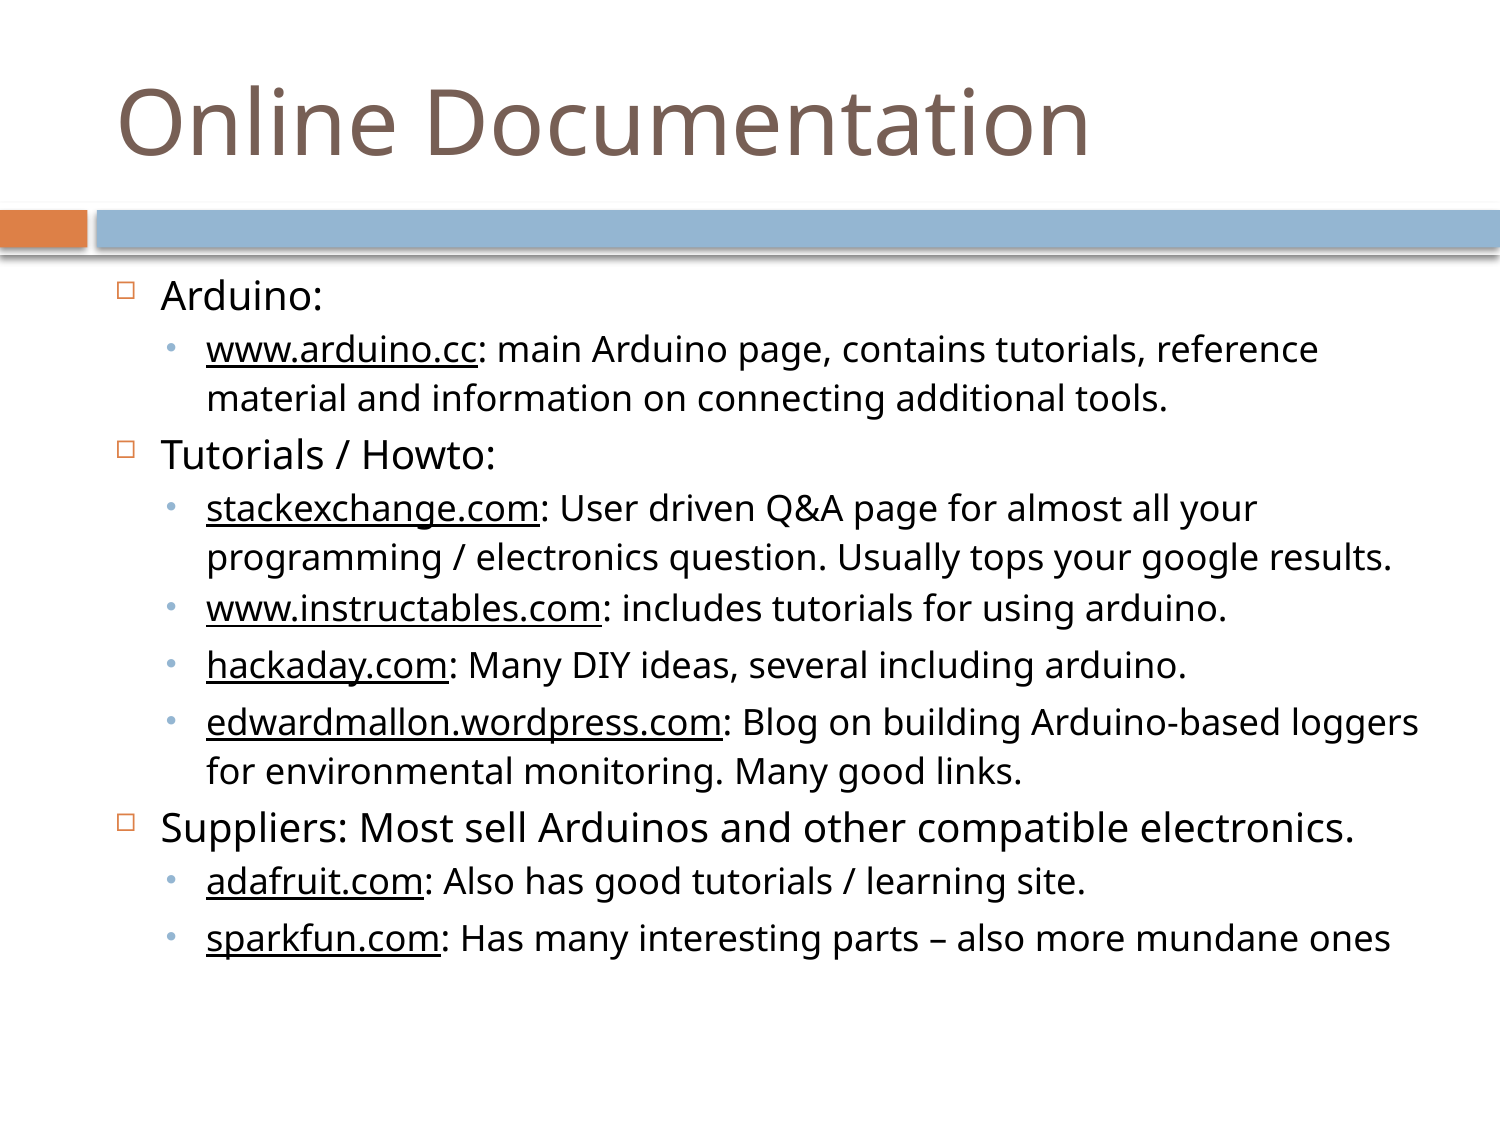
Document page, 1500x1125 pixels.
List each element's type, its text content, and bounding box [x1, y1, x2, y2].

list Arduino: www.arduino.cc: main Arduino page, contains tutorials, reference material and information on connecting additional tools. Tutorials / Howto: stackexchange.com: User driven Q&A page for almost all your programming / electronics question. Usually tops your google results. www.instructables.com: includes tutorials for using arduino. hackaday.com: Many DIY ideas, several including arduino. edwardmallon.wordpress.com: Blog on building Arduino-based loggers for environmental monitoring. Many good links. Suppliers: Most sell Arduinos and other compatible electronics. adafruit.com: Also has good tutorials / learning site. sparkfun.com: Has many interesting parts – also more mundane ones [100, 262, 1438, 1073]
title Online Documentation [100, 37, 1438, 200]
